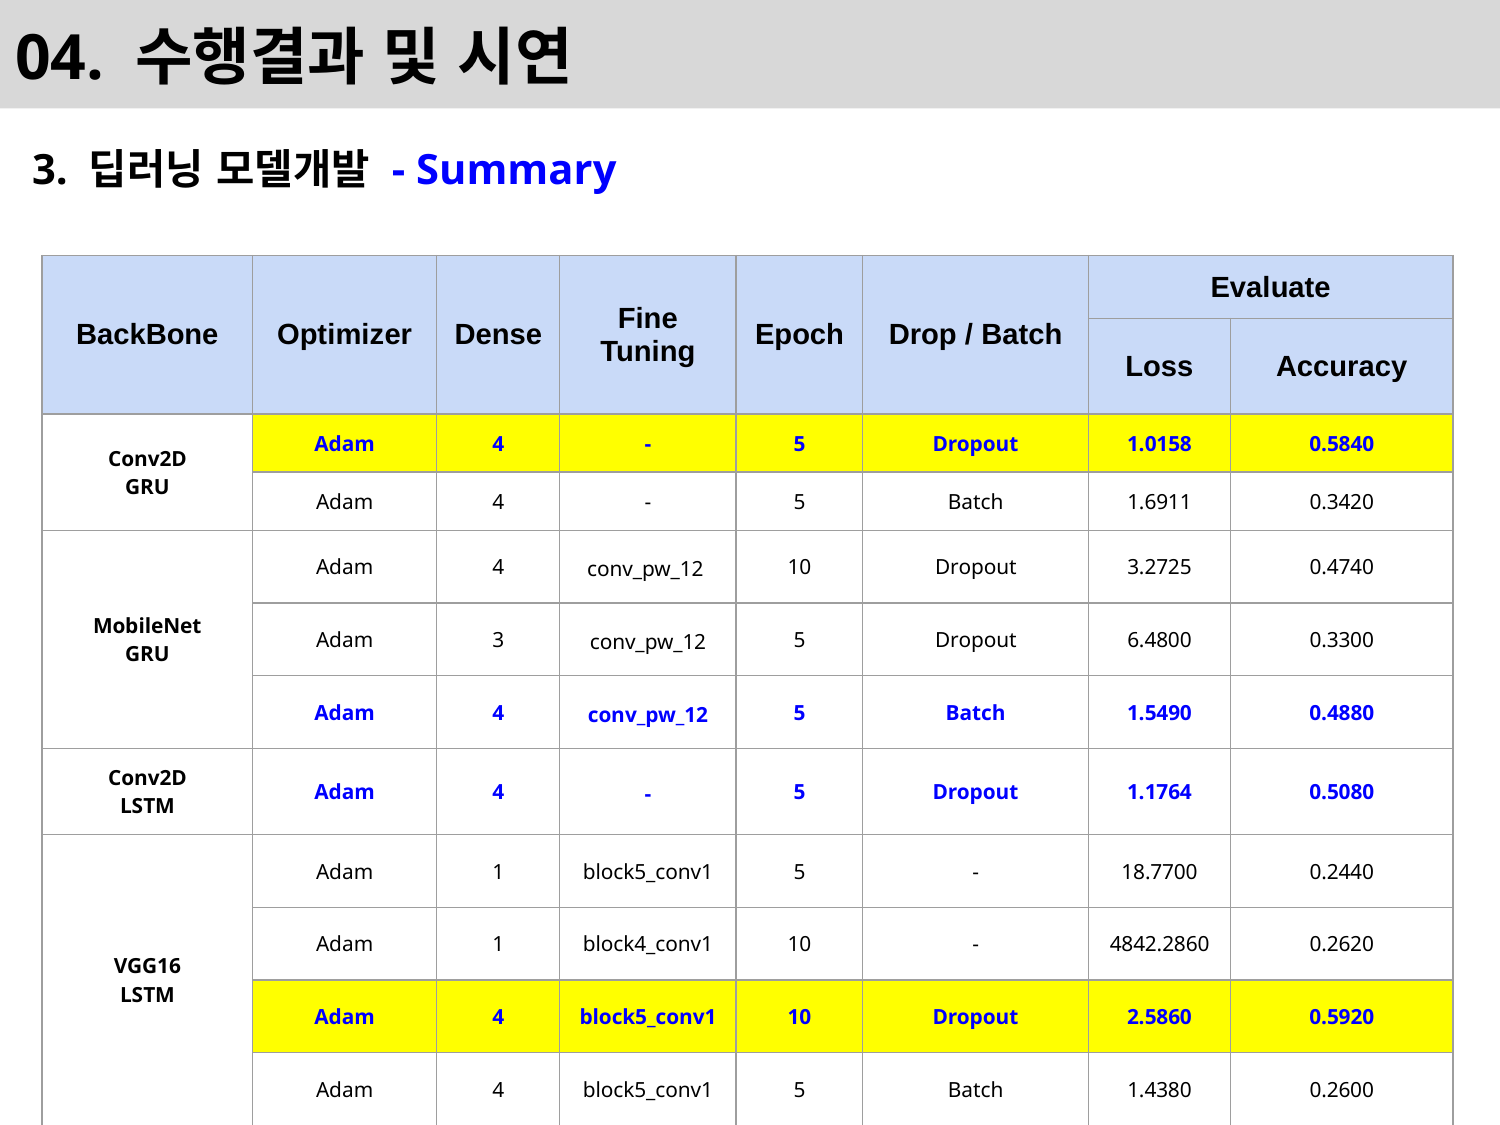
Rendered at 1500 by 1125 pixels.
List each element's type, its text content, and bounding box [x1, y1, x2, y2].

table_cell 1 [437, 835, 559, 907]
table_cell block5_conv1 [560, 1053, 735, 1125]
table_cell Adam [253, 908, 436, 979]
table_cell 0.5840 [1231, 415, 1452, 471]
table_cell 10 [737, 908, 862, 979]
table_cell block5_conv1 [560, 981, 735, 1052]
table_cell 5 [737, 835, 862, 907]
table_cell 1.5490 [1089, 676, 1230, 748]
table_header Epoch [737, 256, 862, 413]
table_cell Dropout [863, 749, 1088, 834]
table_cell MobileNet GRU [43, 531, 252, 748]
table_cell 0.2600 [1231, 1053, 1452, 1125]
table_cell Batch [863, 473, 1088, 530]
table_cell 1 [437, 908, 559, 979]
table_cell Adam [253, 749, 436, 834]
list 3. 딥러닝 모델개발 - Summary [17, 134, 1471, 878]
table_cell 10 [737, 531, 862, 602]
table_cell conv_pw_12 [560, 676, 735, 748]
table_cell Dropout [863, 981, 1088, 1052]
table_cell Batch [863, 676, 1088, 748]
table_cell Dropout [863, 531, 1088, 602]
table_cell Conv2D GRU [43, 415, 252, 530]
table_cell 0.3420 [1231, 473, 1452, 530]
table_header Dense [437, 256, 559, 413]
table_cell 5 [737, 415, 862, 471]
table_cell Conv2D LSTM [43, 749, 252, 834]
table_cell 4 [437, 676, 559, 748]
table_cell 4842.2860 [1089, 908, 1230, 979]
table_header Optimizer [253, 256, 436, 413]
table_cell 4 [437, 981, 559, 1052]
table_cell VGG16 LSTM [43, 835, 252, 1125]
table_cell Adam [253, 473, 436, 530]
table_cell 4 [437, 531, 559, 602]
table_cell 1.4380 [1089, 1053, 1230, 1125]
table_cell Dropout [863, 415, 1088, 471]
table_cell Loss [1089, 319, 1230, 413]
table_cell 6.4800 [1089, 604, 1230, 675]
table_cell 2.5860 [1089, 981, 1230, 1052]
table_cell 3.2725 [1089, 531, 1230, 602]
table_cell Adam [253, 835, 436, 907]
table_cell - [560, 473, 735, 530]
table_cell Adam [253, 981, 436, 1052]
table_cell 3 [437, 604, 559, 675]
table_cell 18.7700 [1089, 835, 1230, 907]
table_header Fine Tuning [560, 256, 735, 413]
table_cell Accuracy [1231, 319, 1452, 413]
table_header Evaluate [1089, 256, 1452, 318]
table_cell 0.2440 [1231, 835, 1452, 907]
table_cell 10 [737, 981, 862, 1052]
table_cell Adam [253, 676, 436, 748]
table_cell 0.2620 [1231, 908, 1452, 979]
table_cell 5 [737, 676, 862, 748]
table_cell Adam [253, 531, 436, 602]
table_header BackBone [43, 256, 252, 413]
table_cell Adam [253, 415, 436, 471]
table_cell 0.3300 [1231, 604, 1452, 675]
table_cell Dropout [863, 604, 1088, 675]
table_cell 5 [737, 1053, 862, 1125]
table_cell - [863, 908, 1088, 979]
table_cell - [560, 415, 735, 471]
table_cell 1.1764 [1089, 749, 1230, 834]
table_cell Adam [253, 1053, 436, 1125]
table_cell 0.5920 [1231, 981, 1452, 1052]
table_cell 0.4740 [1231, 531, 1452, 602]
table_cell 4 [437, 1053, 559, 1125]
table_cell - [560, 749, 735, 834]
table_cell 5 [737, 473, 862, 530]
table_cell conv_pw_12 [560, 604, 735, 675]
table_cell block4_conv1 [560, 908, 735, 979]
table_cell 0.5080 [1231, 749, 1452, 834]
title 04. 수행결과 및 시연 [0, 0, 1500, 109]
table_cell 4 [437, 415, 559, 471]
table_cell 0.4880 [1231, 676, 1452, 748]
table_cell 1.6911 [1089, 473, 1230, 530]
table_cell 5 [737, 749, 862, 834]
table_cell conv_pw_12 [560, 531, 735, 602]
table_header Drop / Batch [863, 256, 1088, 413]
table_cell - [863, 835, 1088, 907]
table_cell 1.0158 [1089, 415, 1230, 471]
table_cell 4 [437, 749, 559, 834]
table_cell Batch [863, 1053, 1088, 1125]
table_cell block5_conv1 [560, 835, 735, 907]
table_cell Adam [253, 604, 436, 675]
table_cell 5 [737, 604, 862, 675]
table_cell 4 [437, 473, 559, 530]
